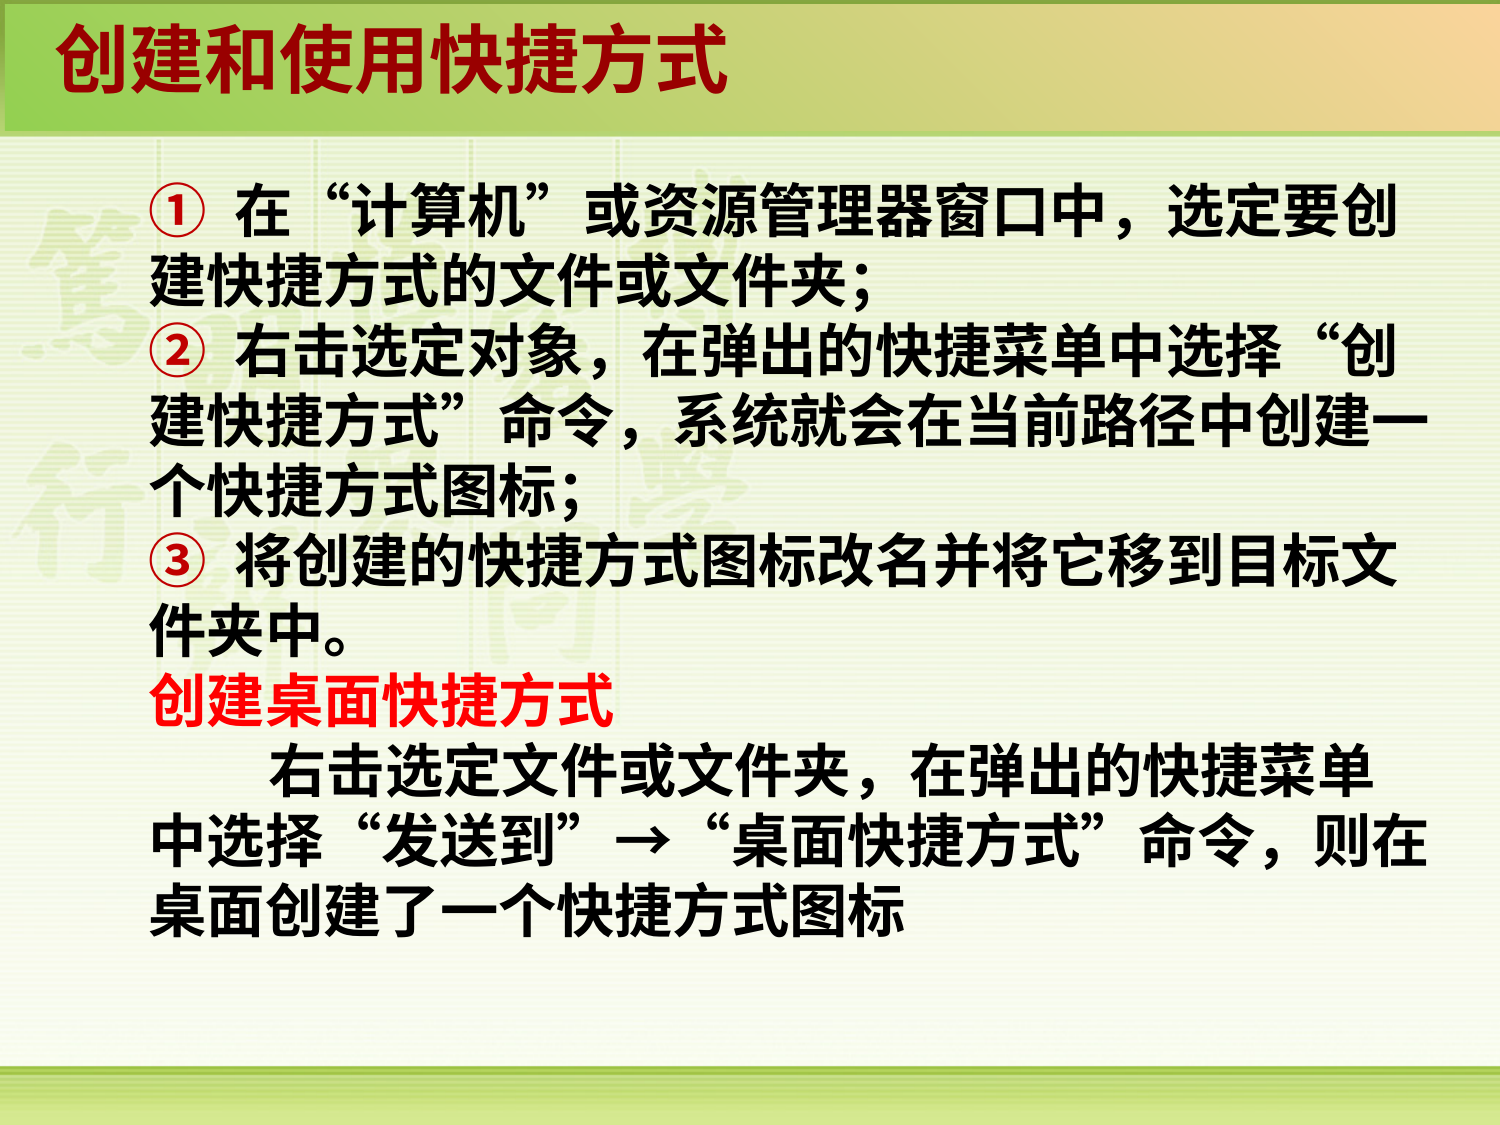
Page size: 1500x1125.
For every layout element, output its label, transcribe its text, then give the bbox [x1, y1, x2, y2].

slide_number [112, 1025, 425, 1100]
picture [0, 0, 1500, 1125]
slide_number [1074, 1025, 1388, 1100]
text_box ① 在“计算机”或资源管理器窗口中，选定要创建快捷方式的文件或文件夹； ② 右击选定对象，在弹出的快捷菜单中选择“创建快捷方式”命令，系统就会在当前路径中创建一个快捷方式图标； ③ 将创建的快捷方式图标改名并将它移到目标文件夹中。 创建桌面快捷方式 右击选定文件或文件夹，在弹出的快捷菜单中选择“发送到”→“桌面快捷方式”命令，则在桌面创建了一个快捷方式图标 [58, 166, 1447, 952]
text_box 创建和使用快捷方式 [4, 4, 1500, 131]
